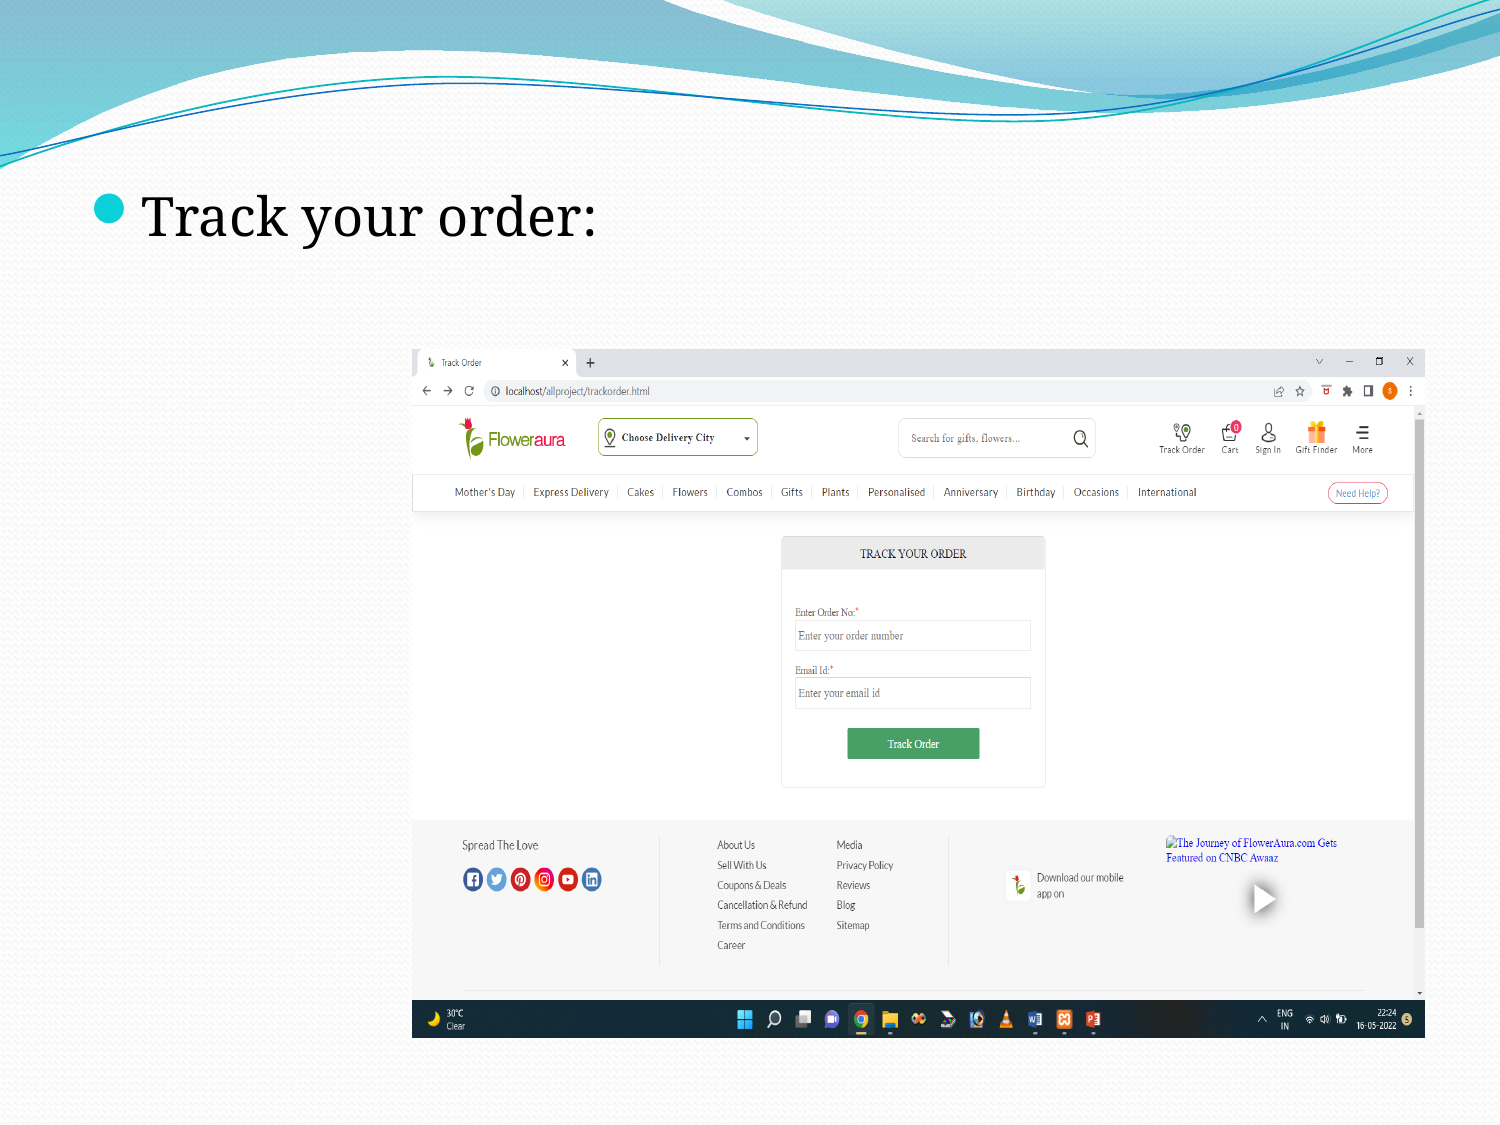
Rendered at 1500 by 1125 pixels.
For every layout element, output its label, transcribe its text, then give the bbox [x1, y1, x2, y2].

picture [412, 349, 1426, 1038]
list Track your order: [75, 174, 1425, 1038]
